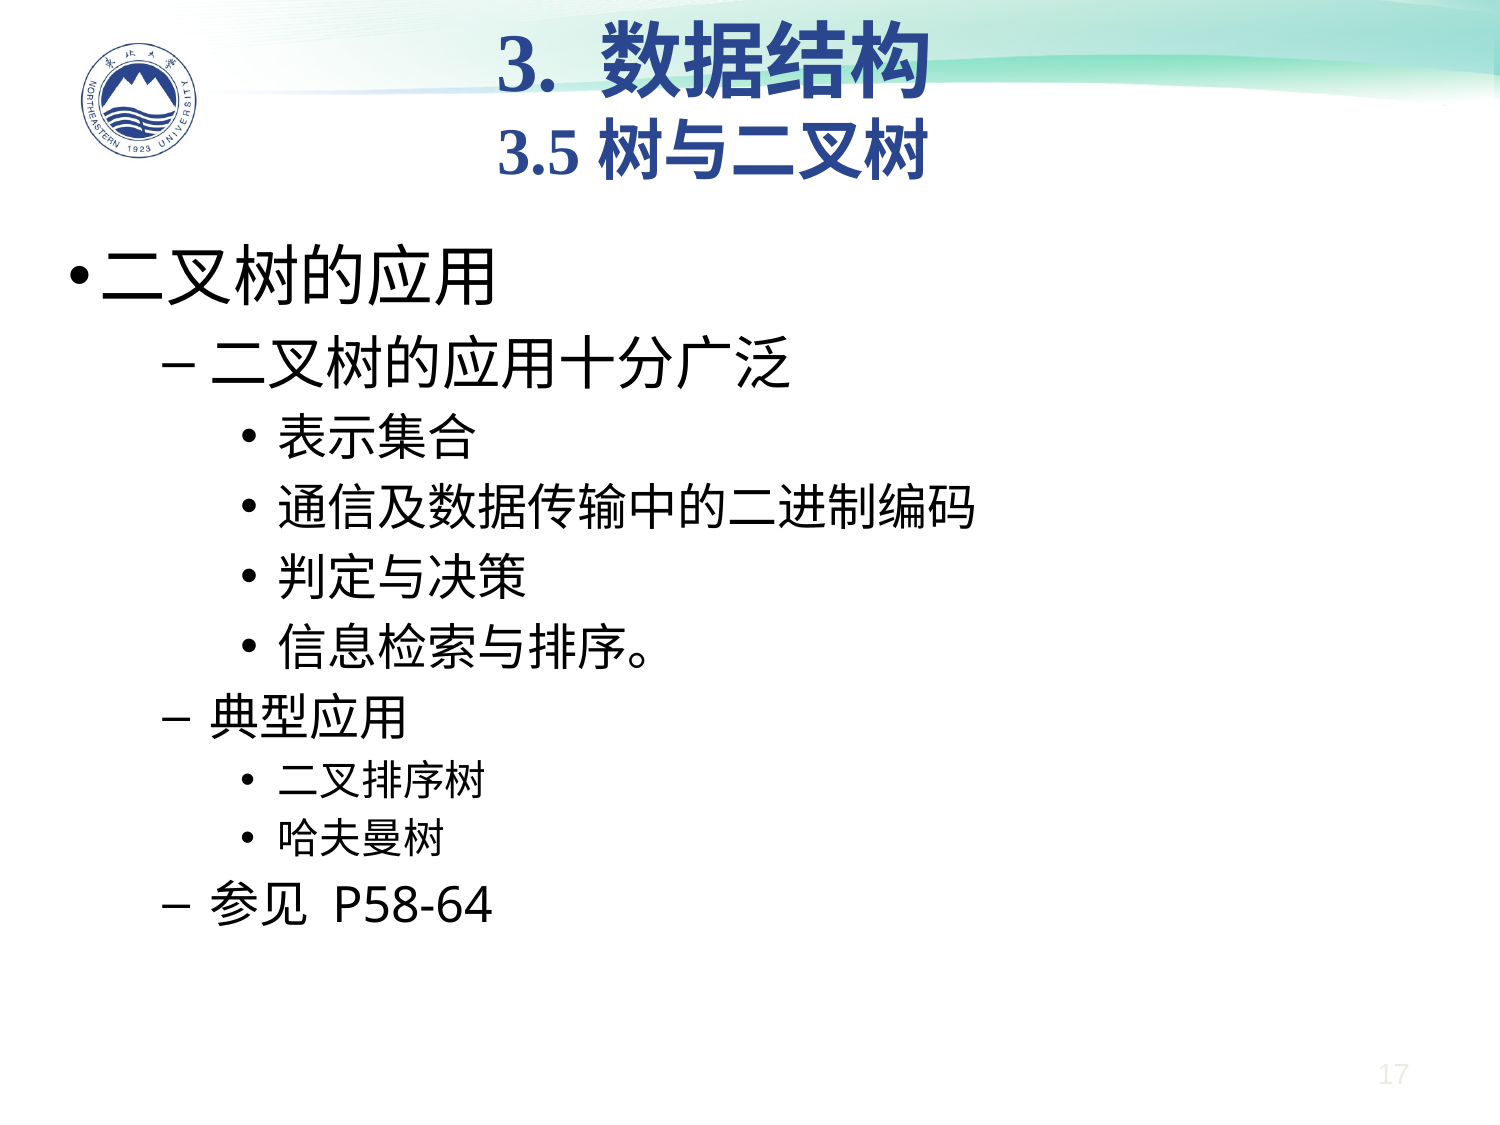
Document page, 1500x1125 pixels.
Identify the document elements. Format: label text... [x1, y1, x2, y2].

picture [0, 0, 1500, 1125]
slide_number 17 [1074, 1042, 1425, 1103]
list 二叉树的应用 二叉树的应用十分广泛 表示集合 通信及数据传输中的二进制编码 判定与决策 信息检索与排序。 典型应用 二叉排序树 哈夫曼树 参见 P58-64 [52, 226, 1424, 1000]
text_box 3. 数据结构 3.5树与二叉树 [76, 0, 1352, 196]
